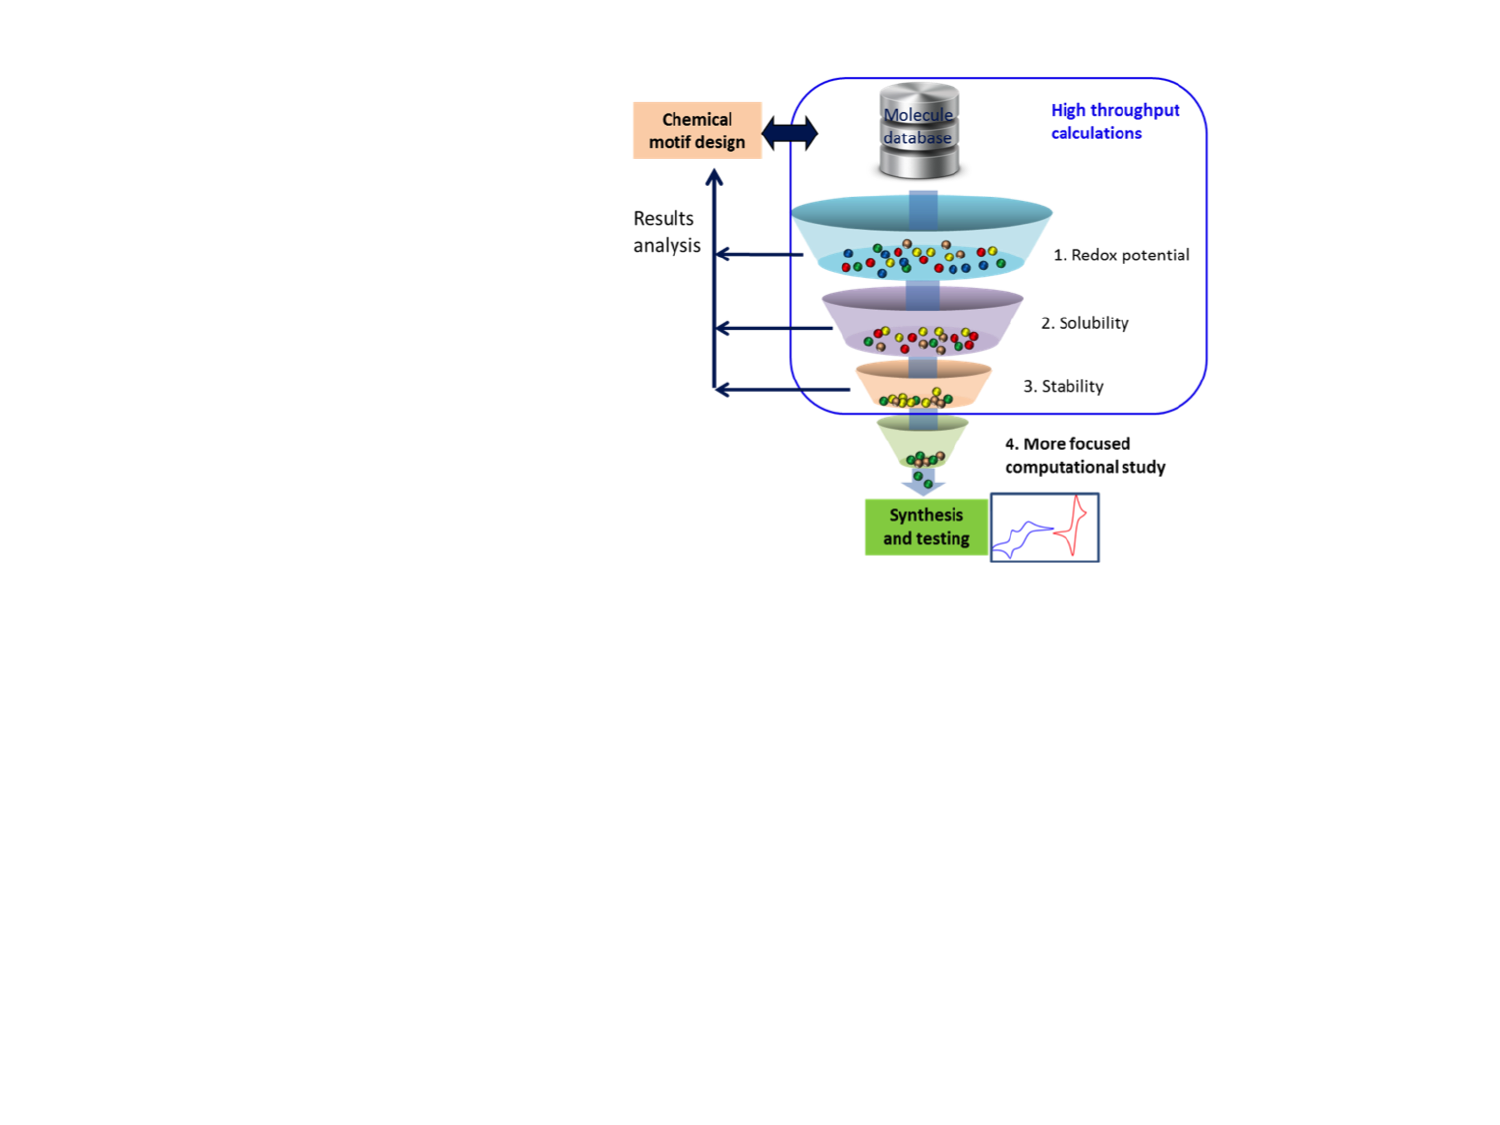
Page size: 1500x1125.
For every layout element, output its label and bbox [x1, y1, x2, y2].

picture [619, 74, 1234, 563]
